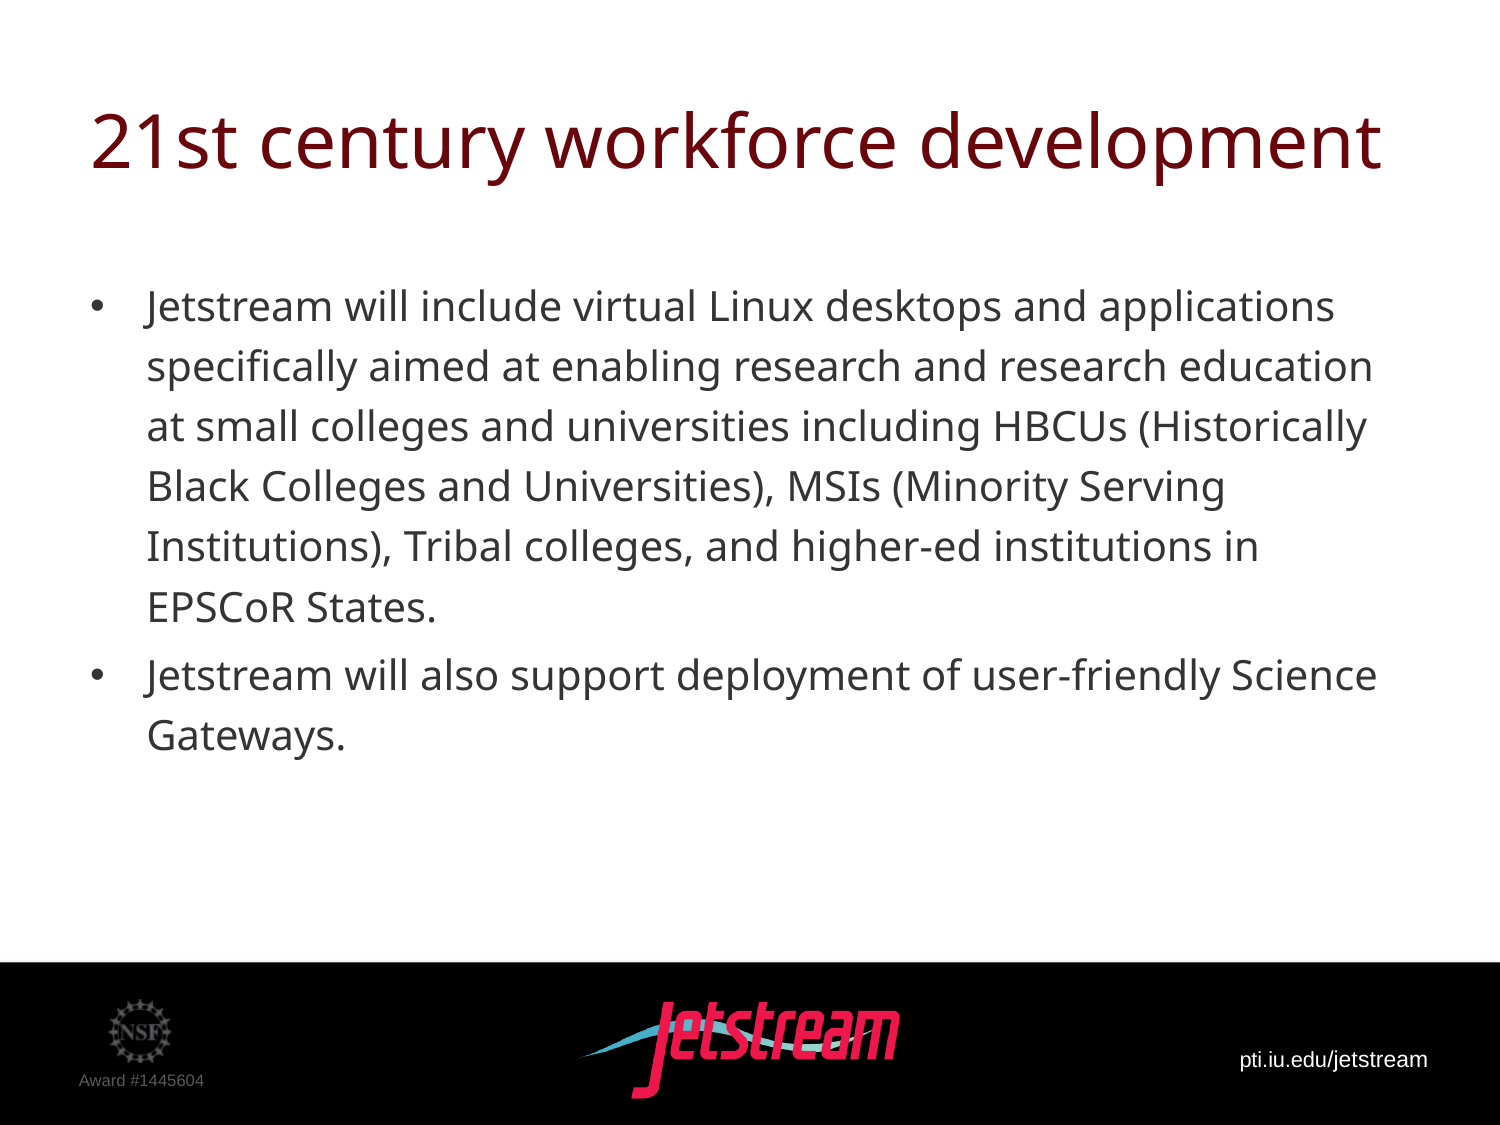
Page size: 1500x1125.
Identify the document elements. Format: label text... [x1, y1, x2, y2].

list Jetstream will include virtual Linux desktops and applications specifically aimed at enabling research and research education at small colleges and universities including HBCUs (Historically Black Colleges and Universities), MSIs (Minority Serving Institutions), Tribal colleges, and higher-ed institutions in EPSCoR States. Jetstream will also support deployment of user-friendly Science Gateways. [75, 262, 1425, 913]
title 21st century workforce development [75, 45, 1425, 233]
picture [575, 995, 902, 1105]
